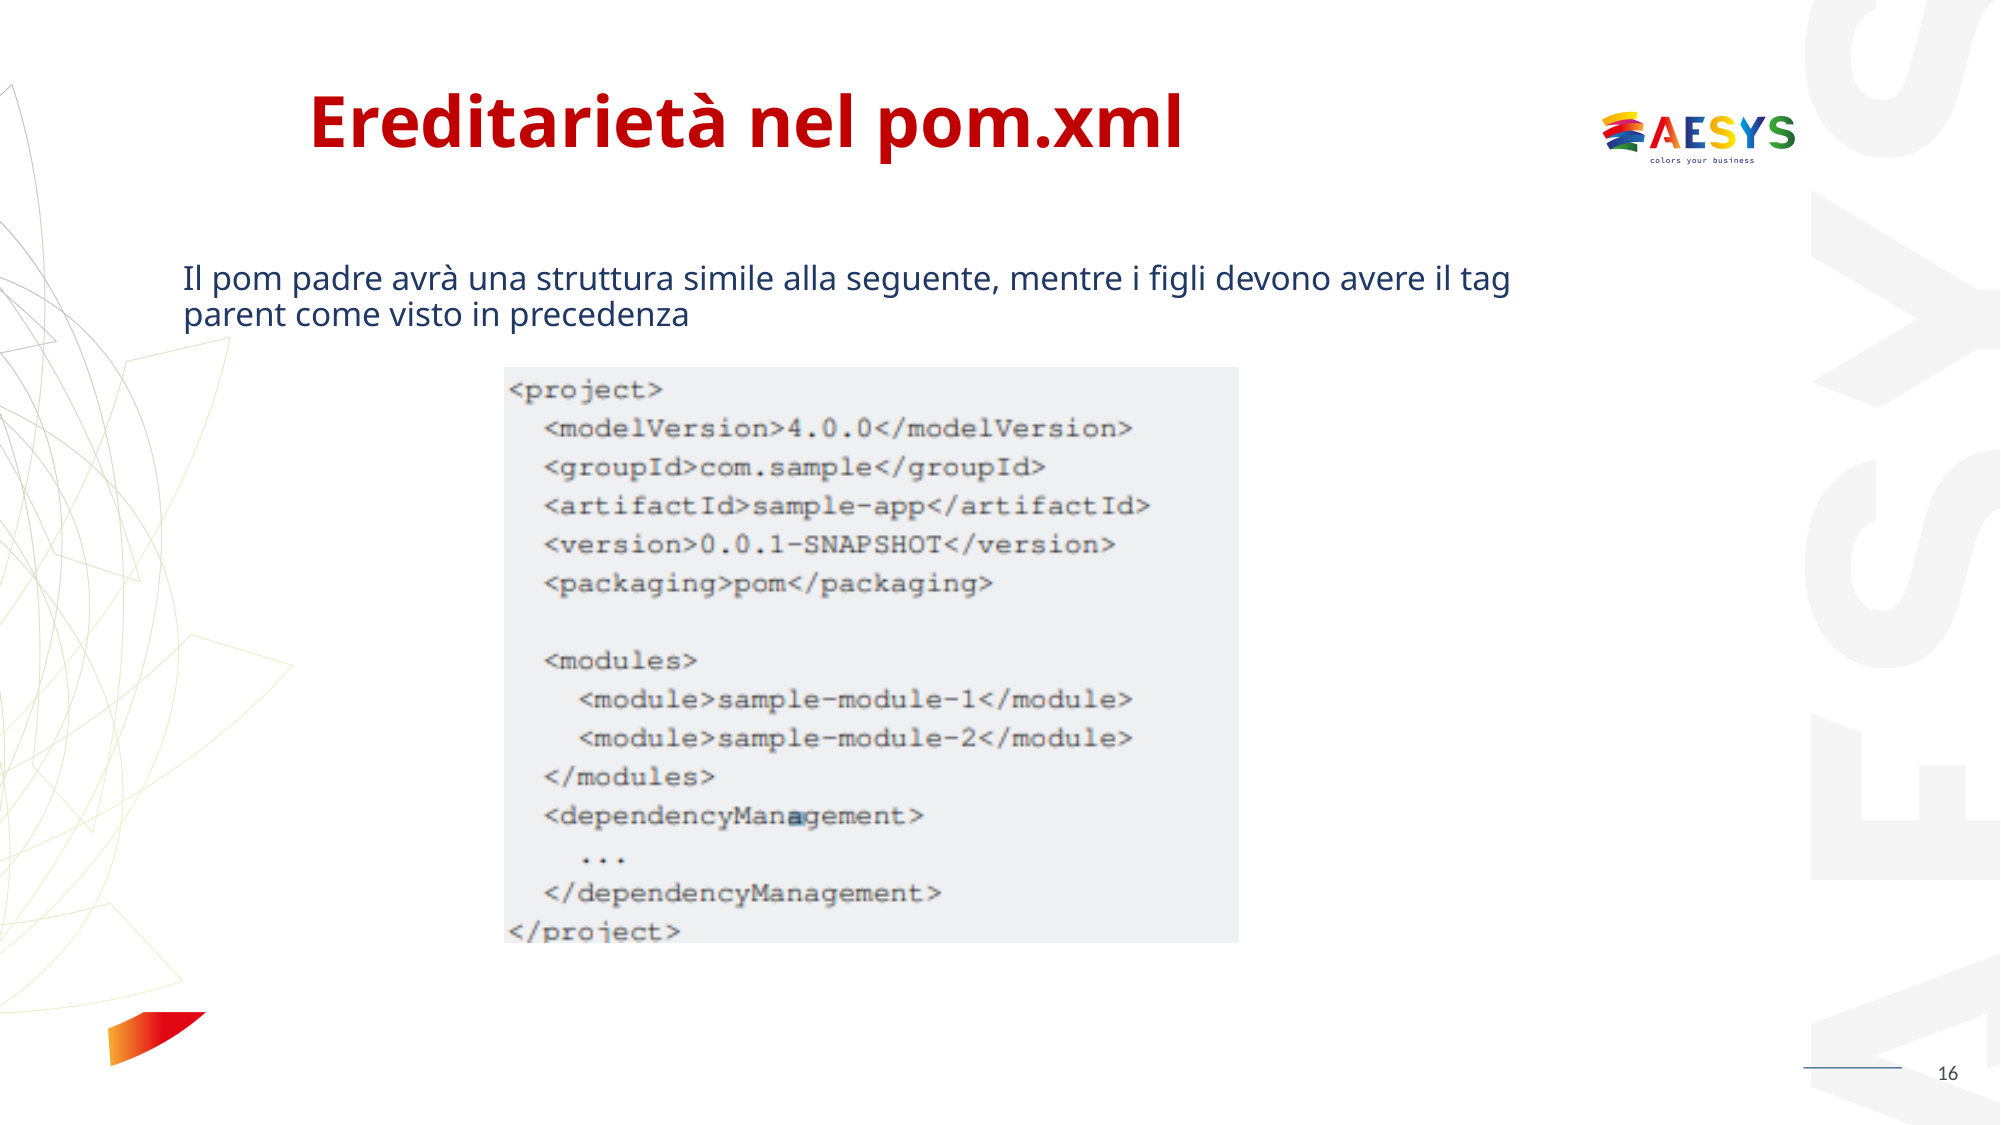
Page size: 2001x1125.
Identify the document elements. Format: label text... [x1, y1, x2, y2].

title Ereditarietà nel pom.xml [294, 69, 1489, 188]
slide_number 16 [1412, 1042, 1974, 1102]
text_box Il pom padre avrà una struttura simile alla seguente, mentre i figli devono avere il tag parent come visto in precedenza [168, 254, 1615, 1012]
picture [0, 0, 2001, 1125]
